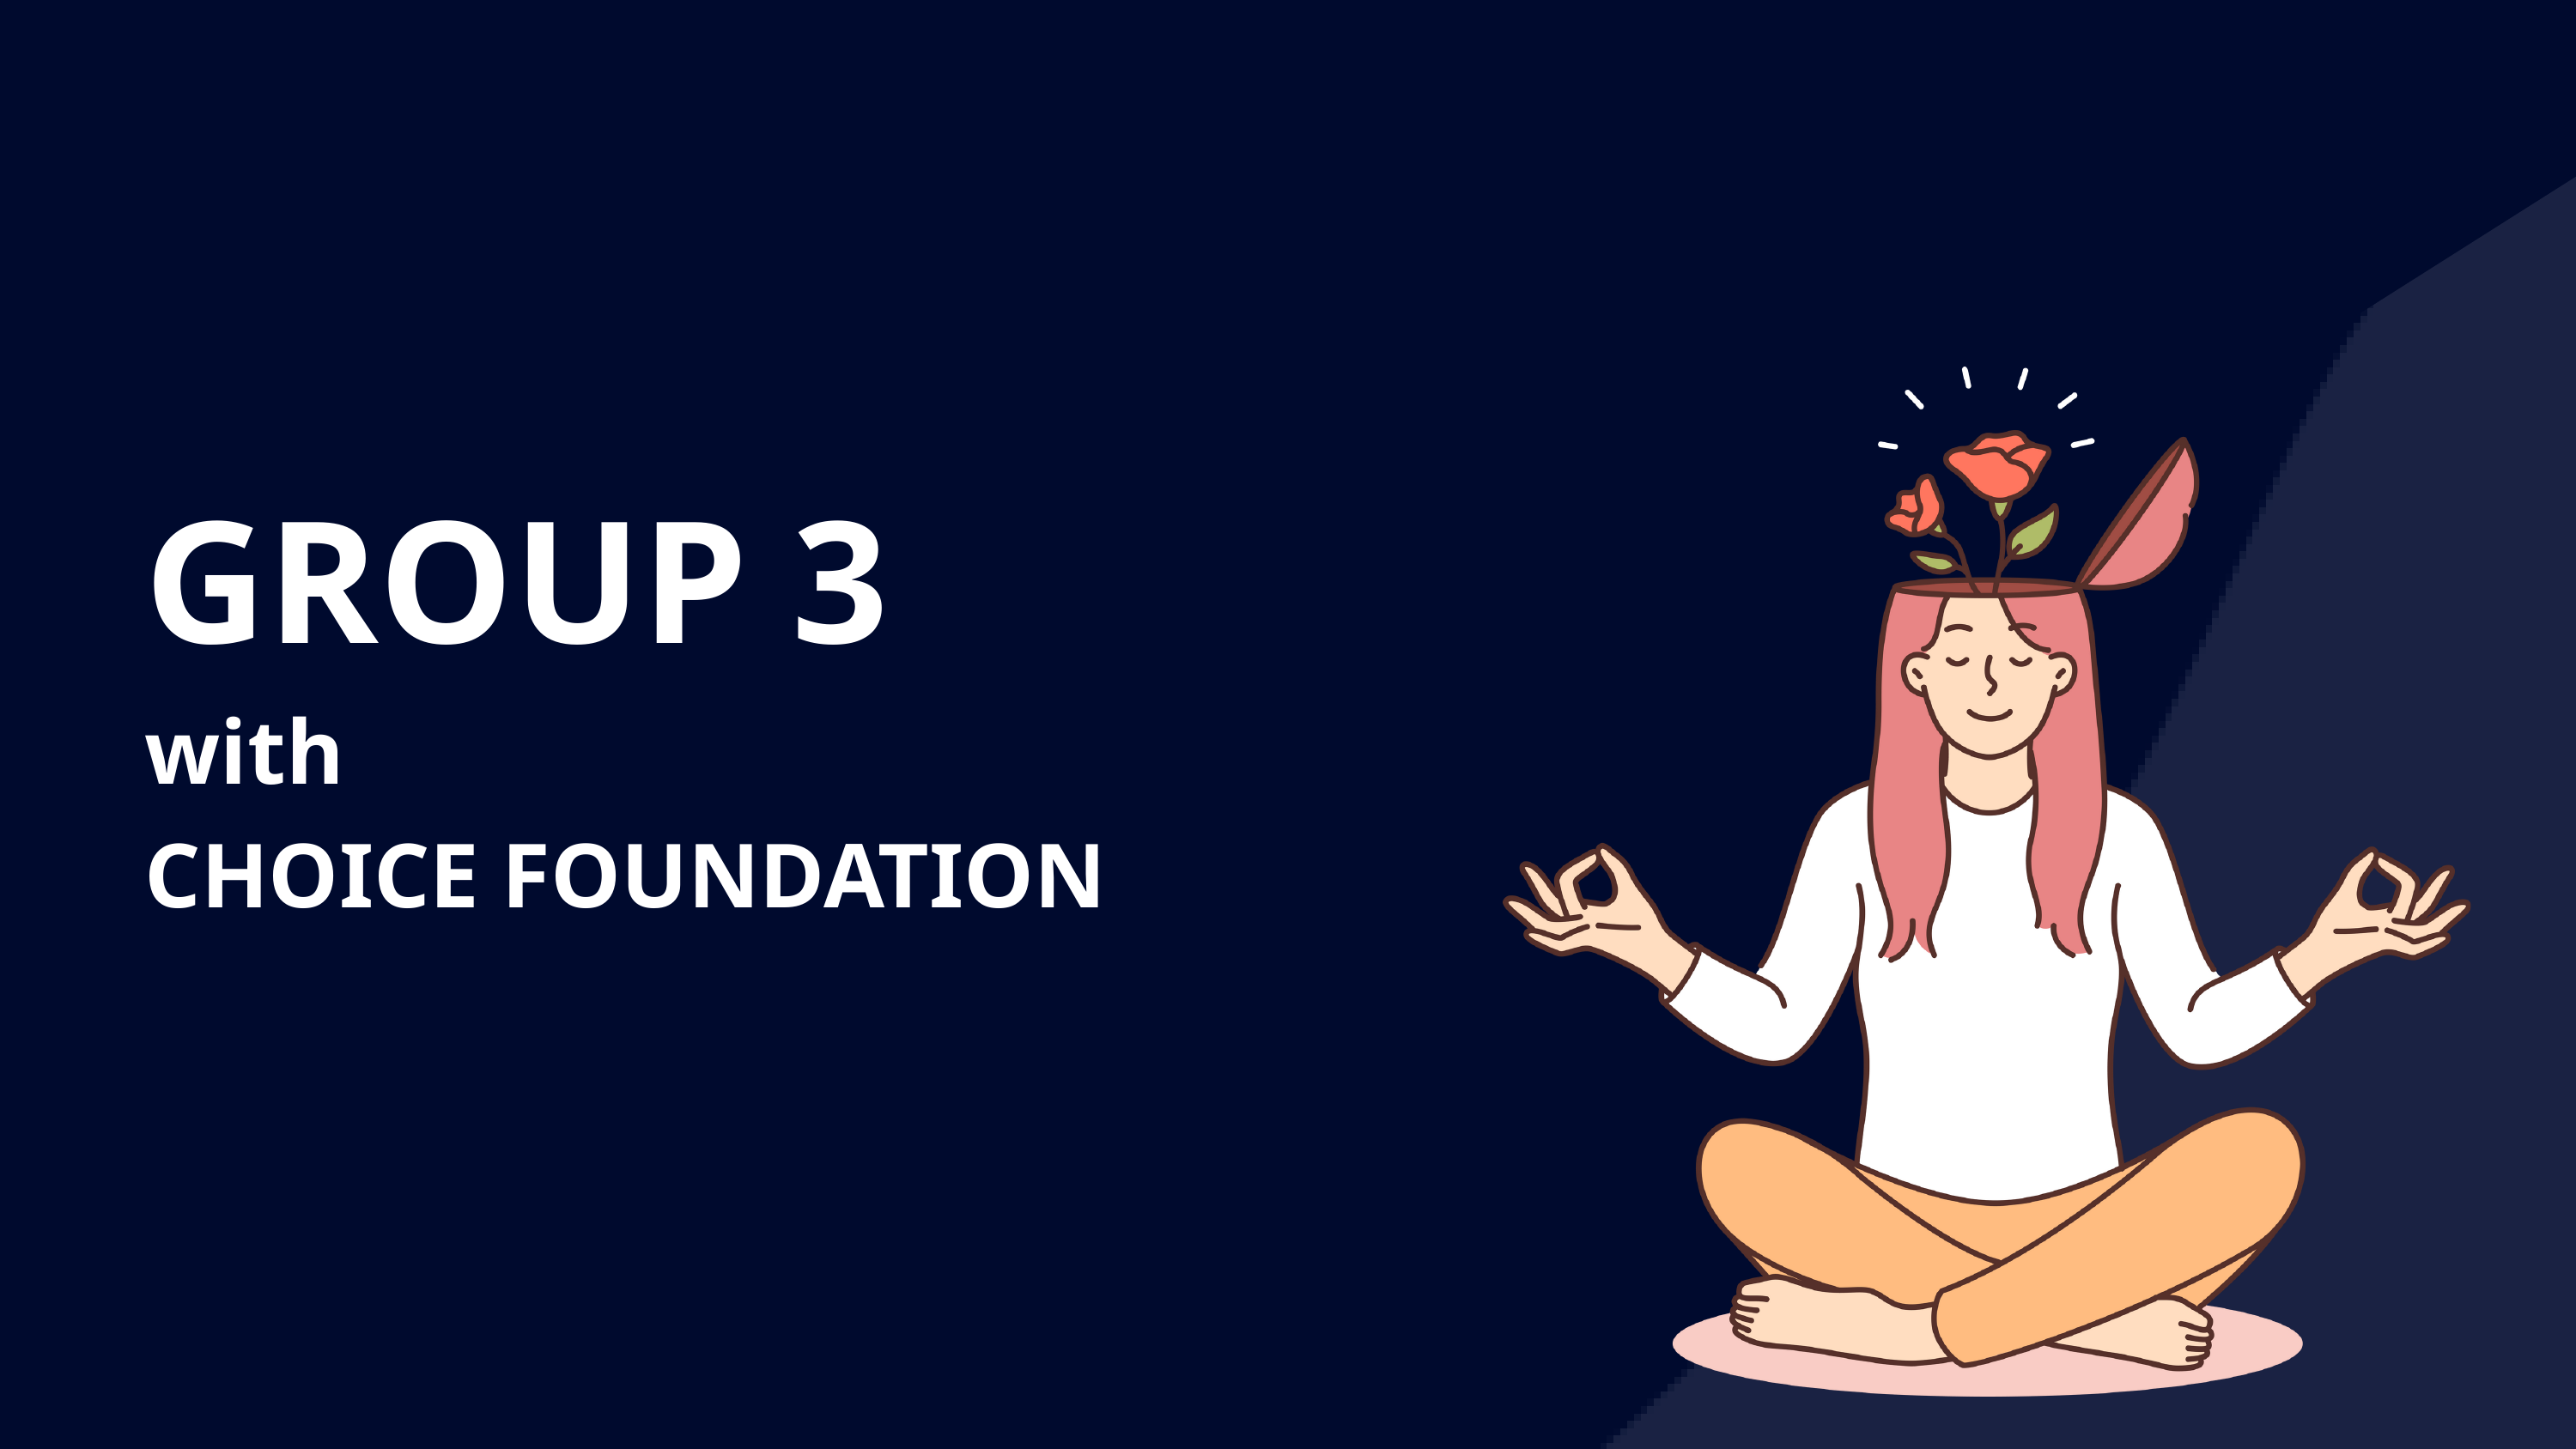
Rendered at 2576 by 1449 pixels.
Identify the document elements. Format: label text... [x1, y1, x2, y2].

text_box [1503, 367, 2471, 1397]
text_box GROUP 3 [144, 507, 1281, 677]
text_box with CHOICE FOUNDATION [144, 677, 1433, 926]
text_box [914, 176, 2576, 1449]
